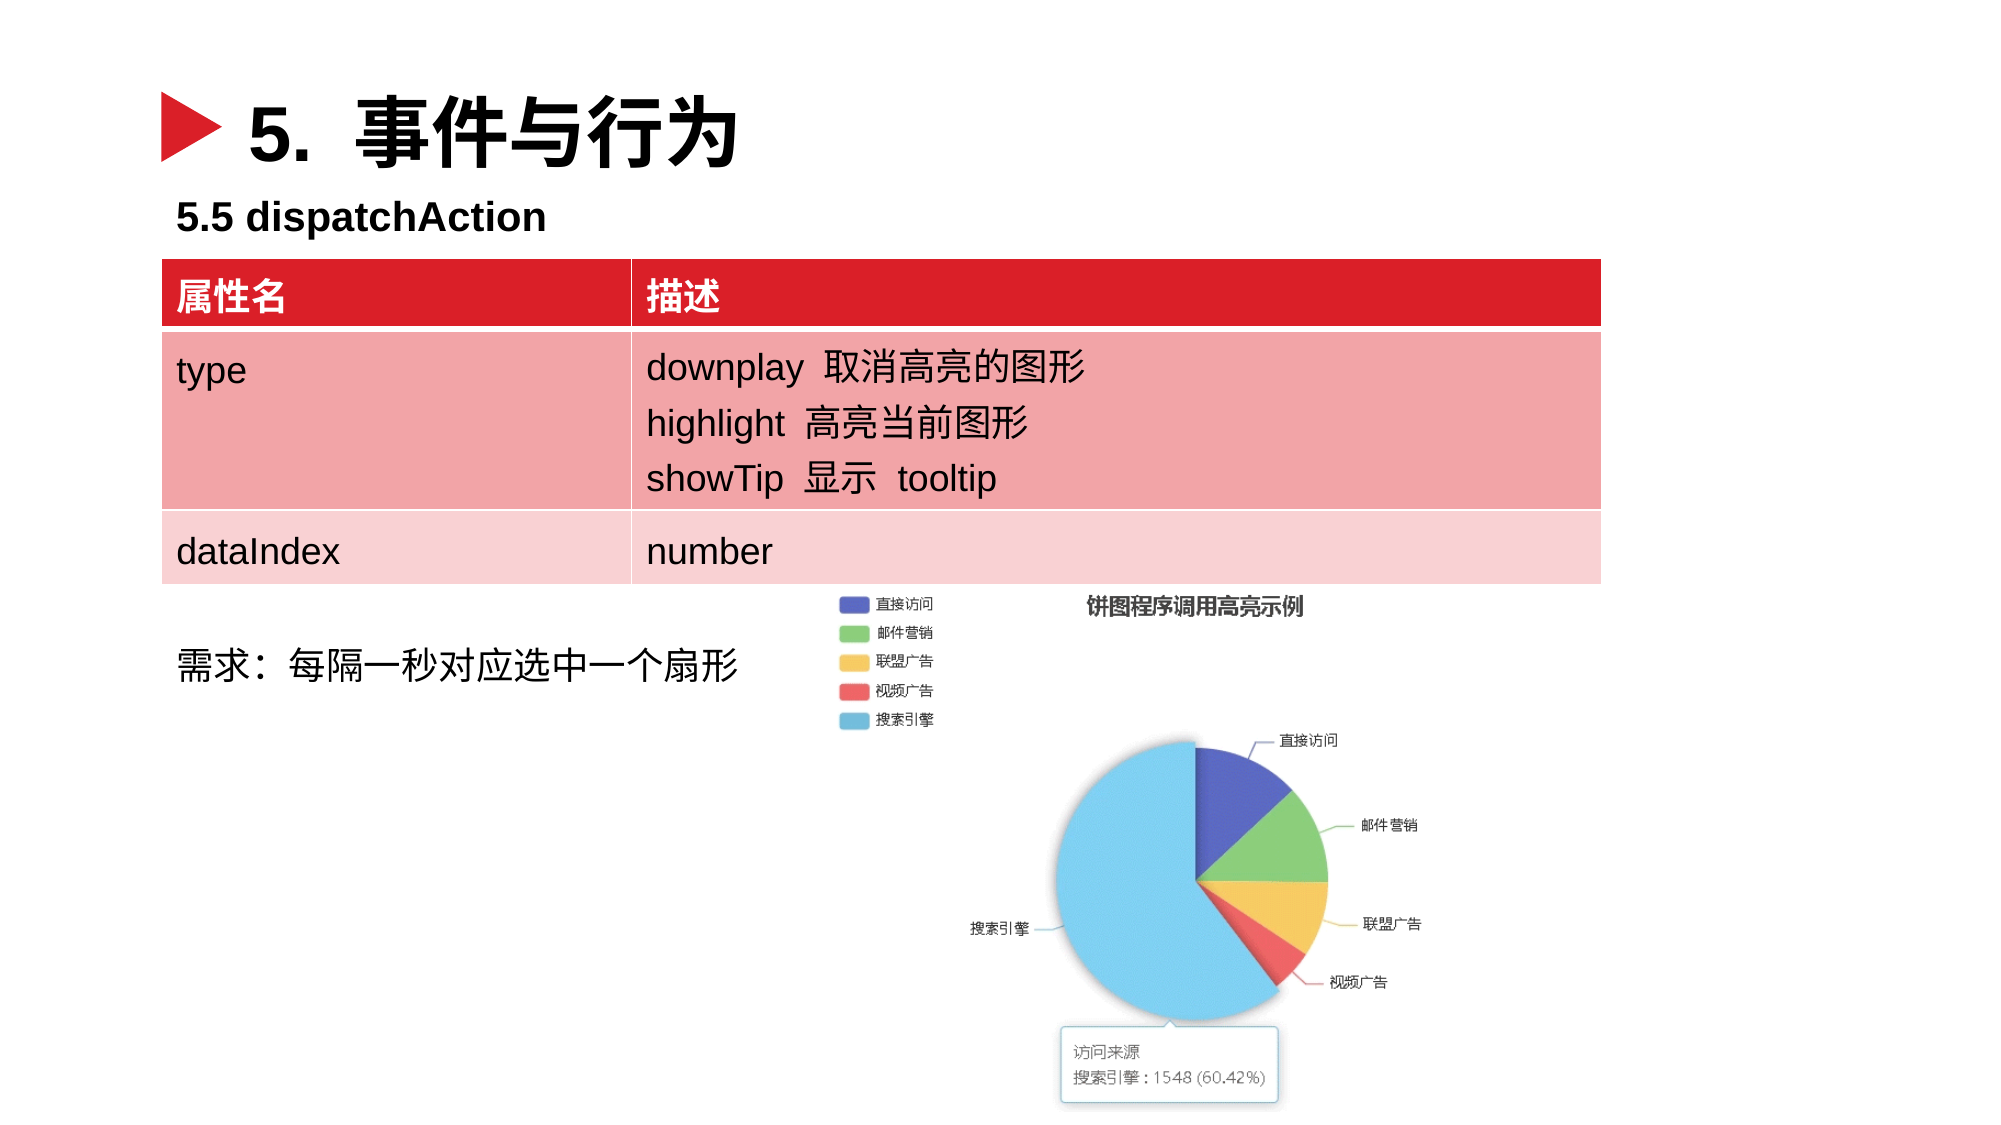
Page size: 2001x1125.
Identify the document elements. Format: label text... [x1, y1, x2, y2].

text_box [160, 89, 225, 164]
text_box 需求：每隔一秒对应选中一个扇形 [161, 634, 827, 695]
table_cell downplay 取消高亮的图形 highlight 高亮当前图形 showTip 显示 tooltip [632, 332, 1601, 509]
text_box 5.5 dispatchAction [161, 182, 806, 248]
text_box 5. 事件与行为 [233, 76, 794, 177]
table_cell type [162, 332, 631, 509]
table_header 属性名 [162, 259, 631, 326]
table_header 描述 [632, 259, 1601, 326]
picture [827, 584, 1530, 1112]
table_cell dataIndex [162, 511, 631, 584]
table_cell number [632, 511, 1601, 584]
